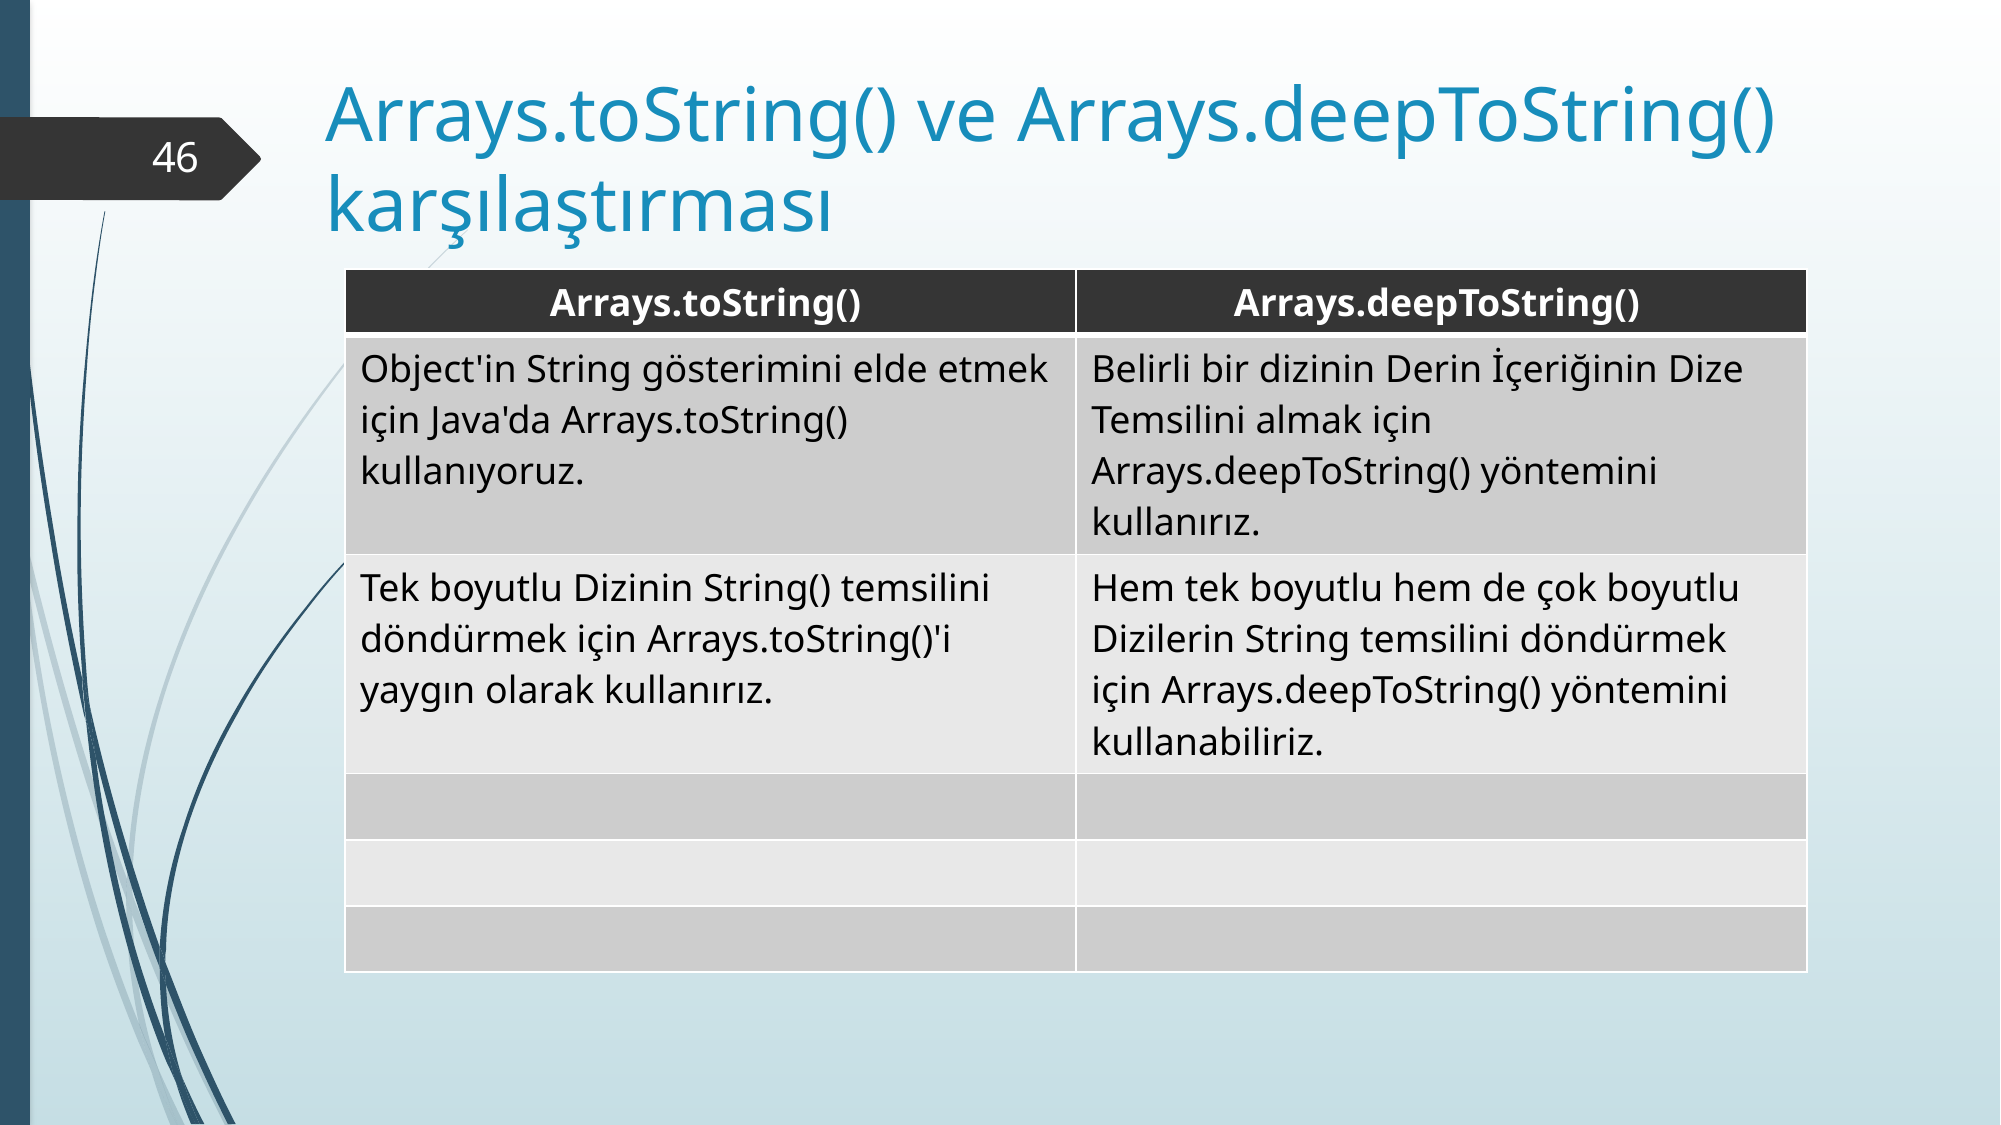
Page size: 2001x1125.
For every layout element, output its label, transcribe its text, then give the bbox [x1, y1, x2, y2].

table_cell [346, 907, 1075, 971]
table_cell [346, 774, 1075, 839]
table_cell Object'in String gösterimini elde etmek için Java'da Arrays.toString() kullanıyoruz. [346, 338, 1075, 554]
slide_number 46 [87, 129, 216, 190]
table_cell [1077, 907, 1806, 971]
table_cell [1077, 841, 1806, 905]
table_cell Hem tek boyutlu hem de çok boyutlu Dizilerin String temsilini döndürmek için Arrays.deepToString() yöntemini kullanabiliriz. [1077, 555, 1806, 773]
table_cell Belirli bir dizinin Derin İçeriğinin Dize Temsilini almak için Arrays.deepToString() yöntemini kullanırız. [1077, 338, 1806, 554]
table_cell [346, 841, 1075, 905]
title Arrays.toString() ve Arrays.deepToString() karşılaştırması [310, 59, 1913, 270]
table_cell Tek boyutlu Dizinin String() temsilini döndürmek için Arrays.toString()'i yaygın olarak kullanırız. [346, 555, 1075, 773]
table_header Arrays.toString() [346, 270, 1075, 332]
table_cell [1077, 774, 1806, 839]
table_header Arrays.deepToString() [1077, 270, 1806, 332]
